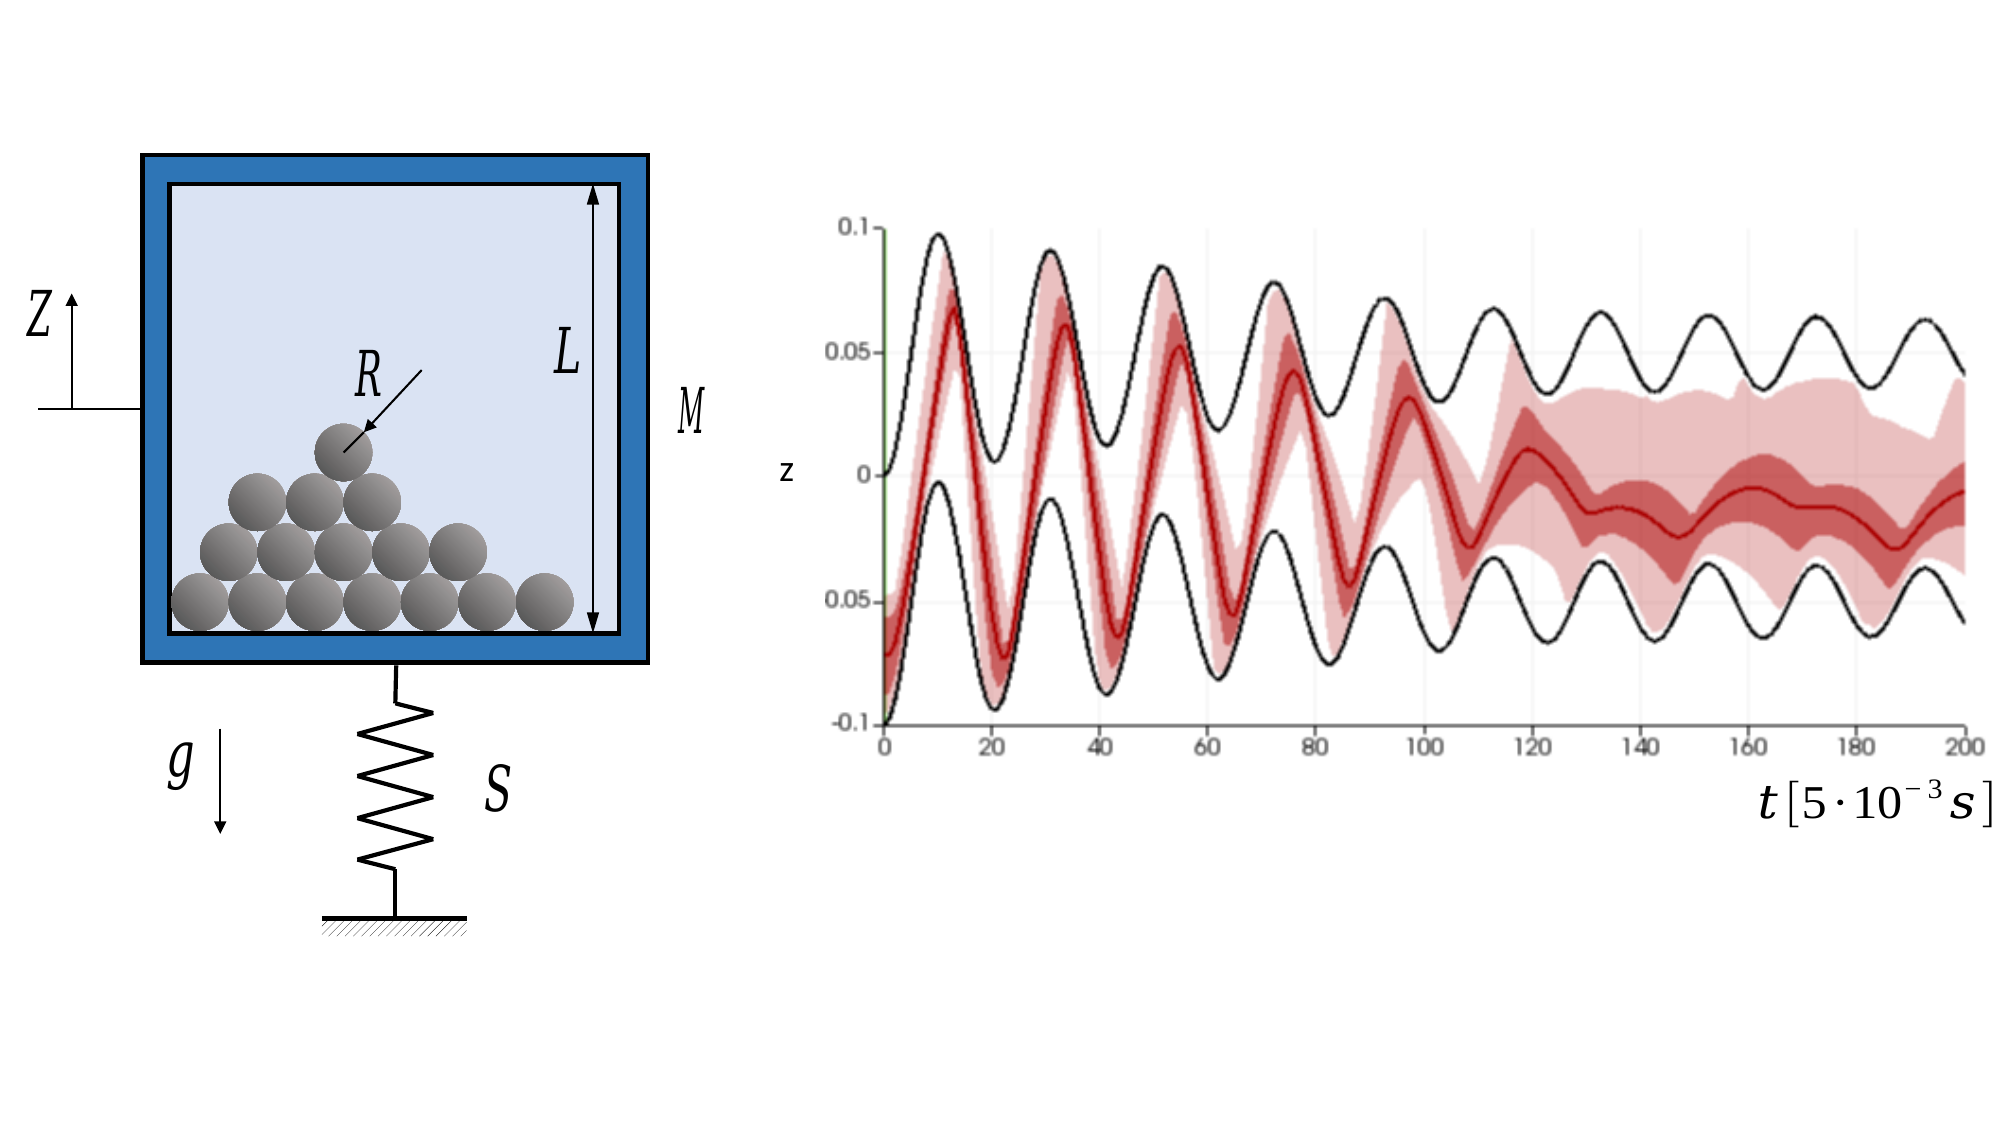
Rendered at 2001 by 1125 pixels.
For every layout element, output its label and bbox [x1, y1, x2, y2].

text_box [734, 191, 1994, 833]
text_box [25, 154, 707, 937]
